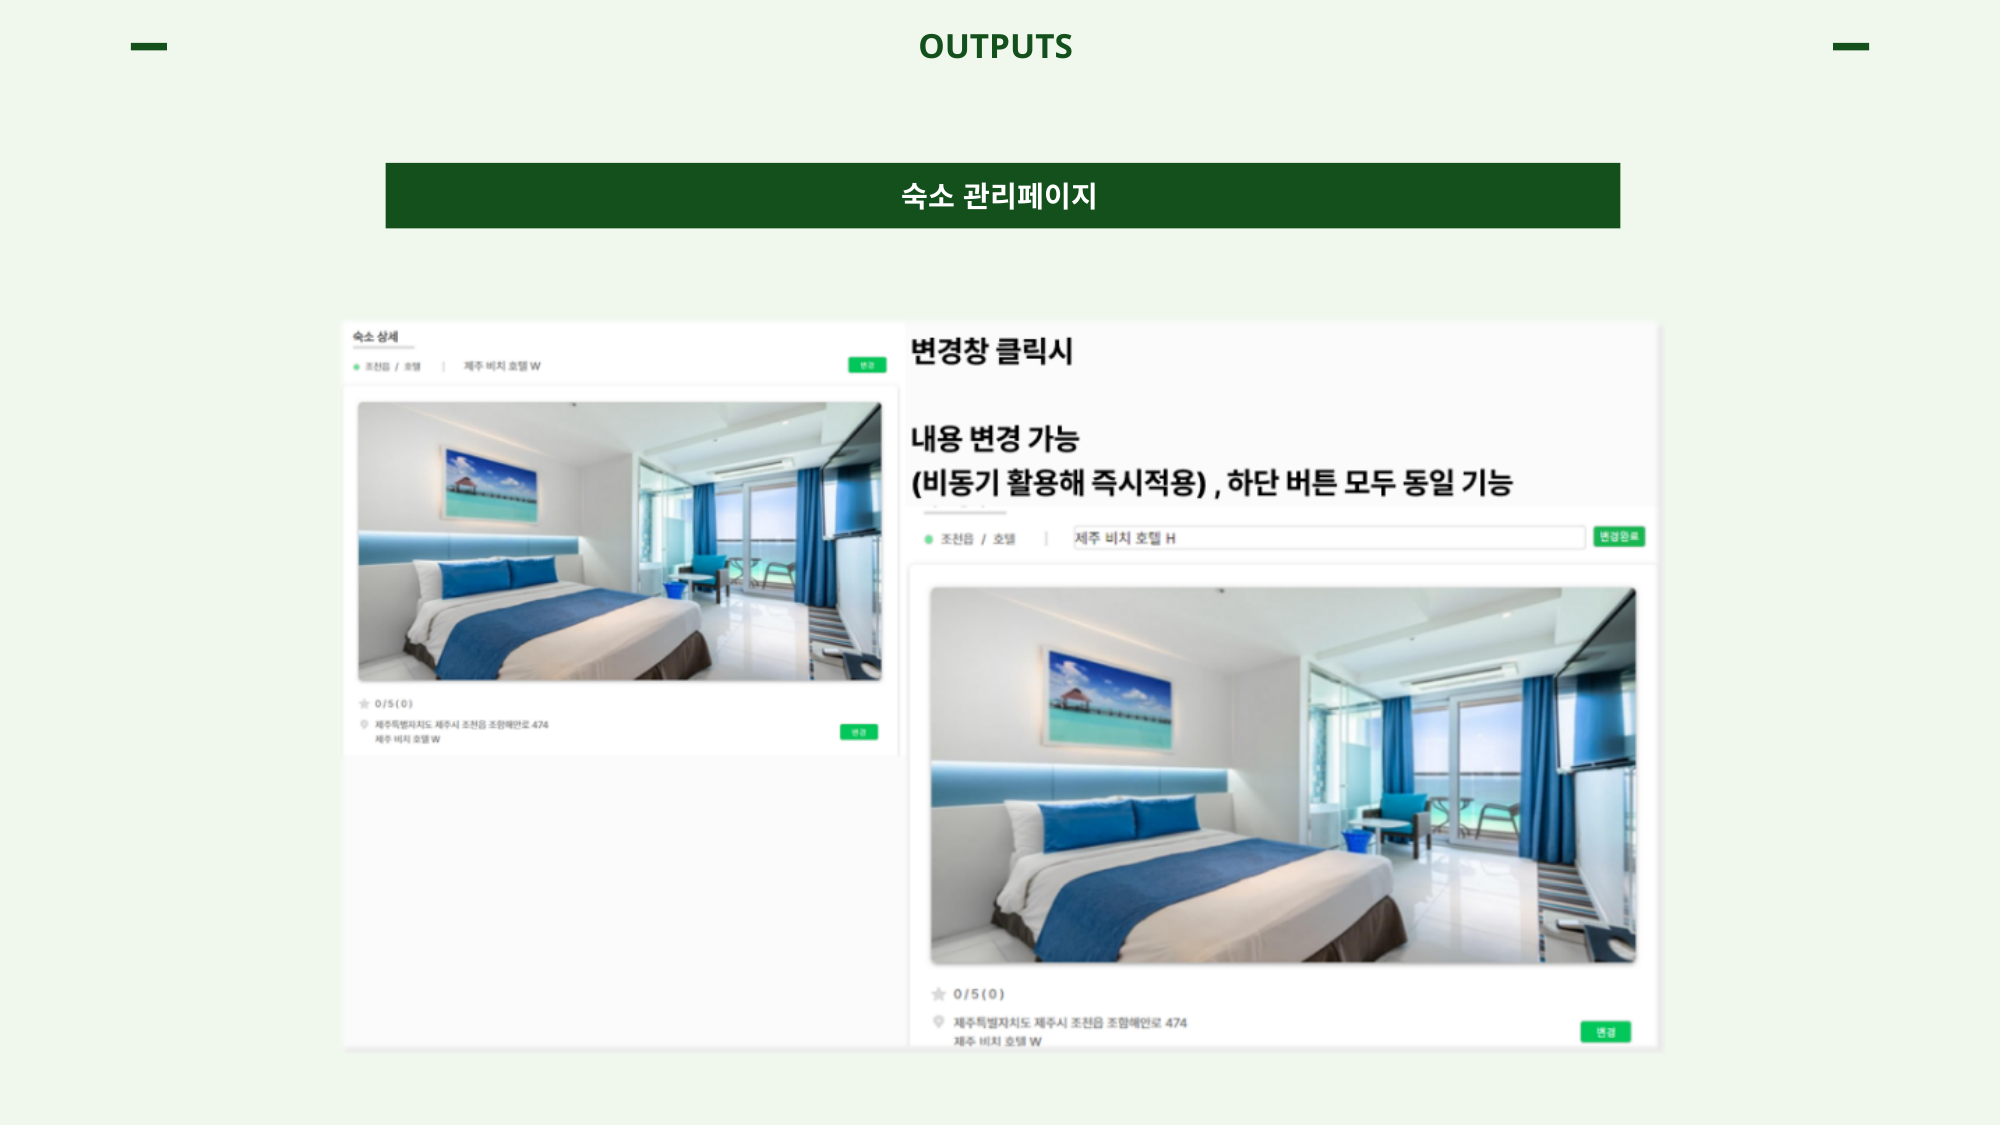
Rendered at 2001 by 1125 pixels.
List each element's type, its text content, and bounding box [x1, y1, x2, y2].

picture [338, 317, 1662, 1052]
text_box 숙소 관리페이지 [820, 170, 1181, 221]
text_box [384, 161, 1622, 230]
text_box [1832, 41, 1871, 52]
text_box OUTPUTS [819, 18, 1181, 73]
text_box [129, 41, 168, 52]
